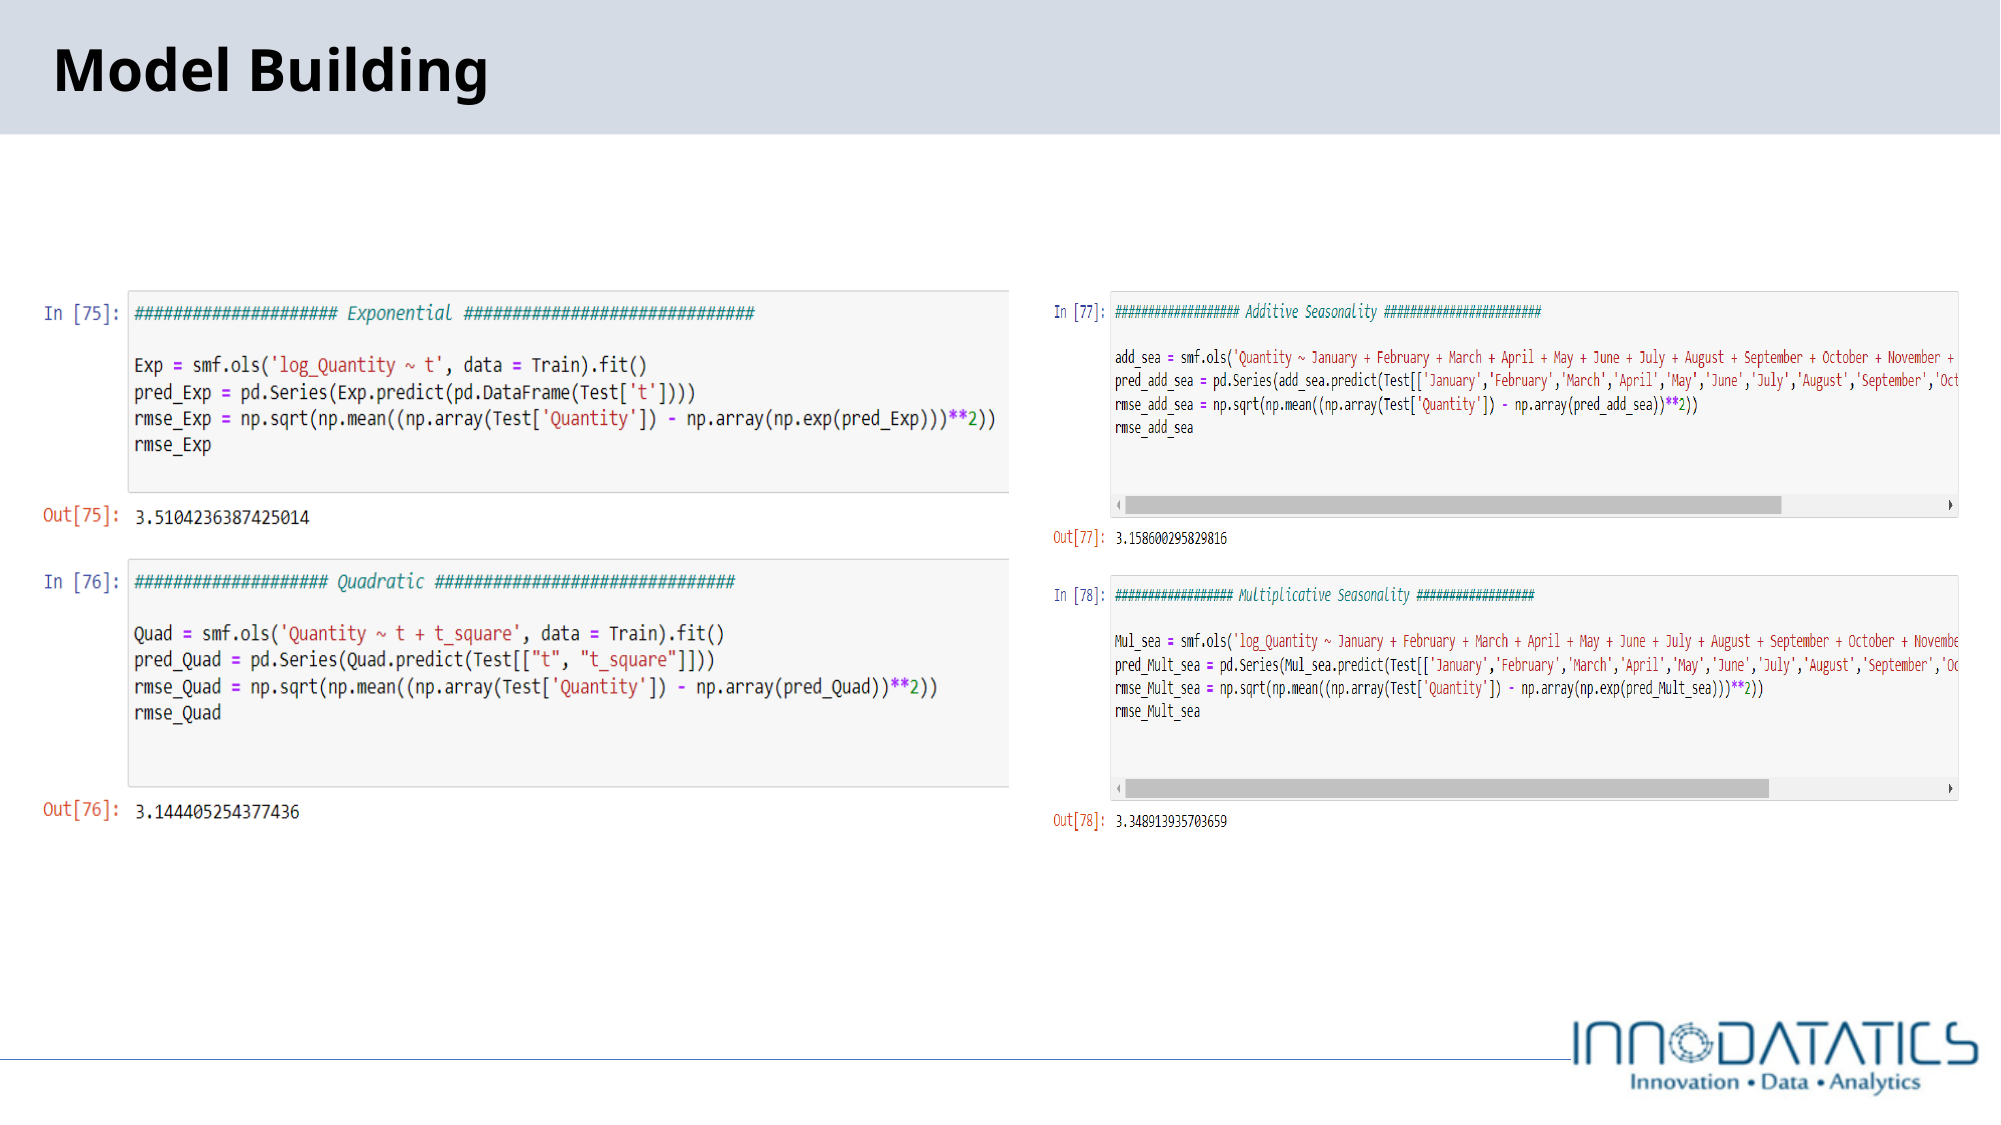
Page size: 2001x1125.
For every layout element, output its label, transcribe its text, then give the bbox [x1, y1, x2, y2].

title Model Building [37, 33, 1763, 113]
picture [37, 283, 1009, 842]
picture [1571, 990, 1998, 1124]
picture [1051, 283, 1963, 842]
